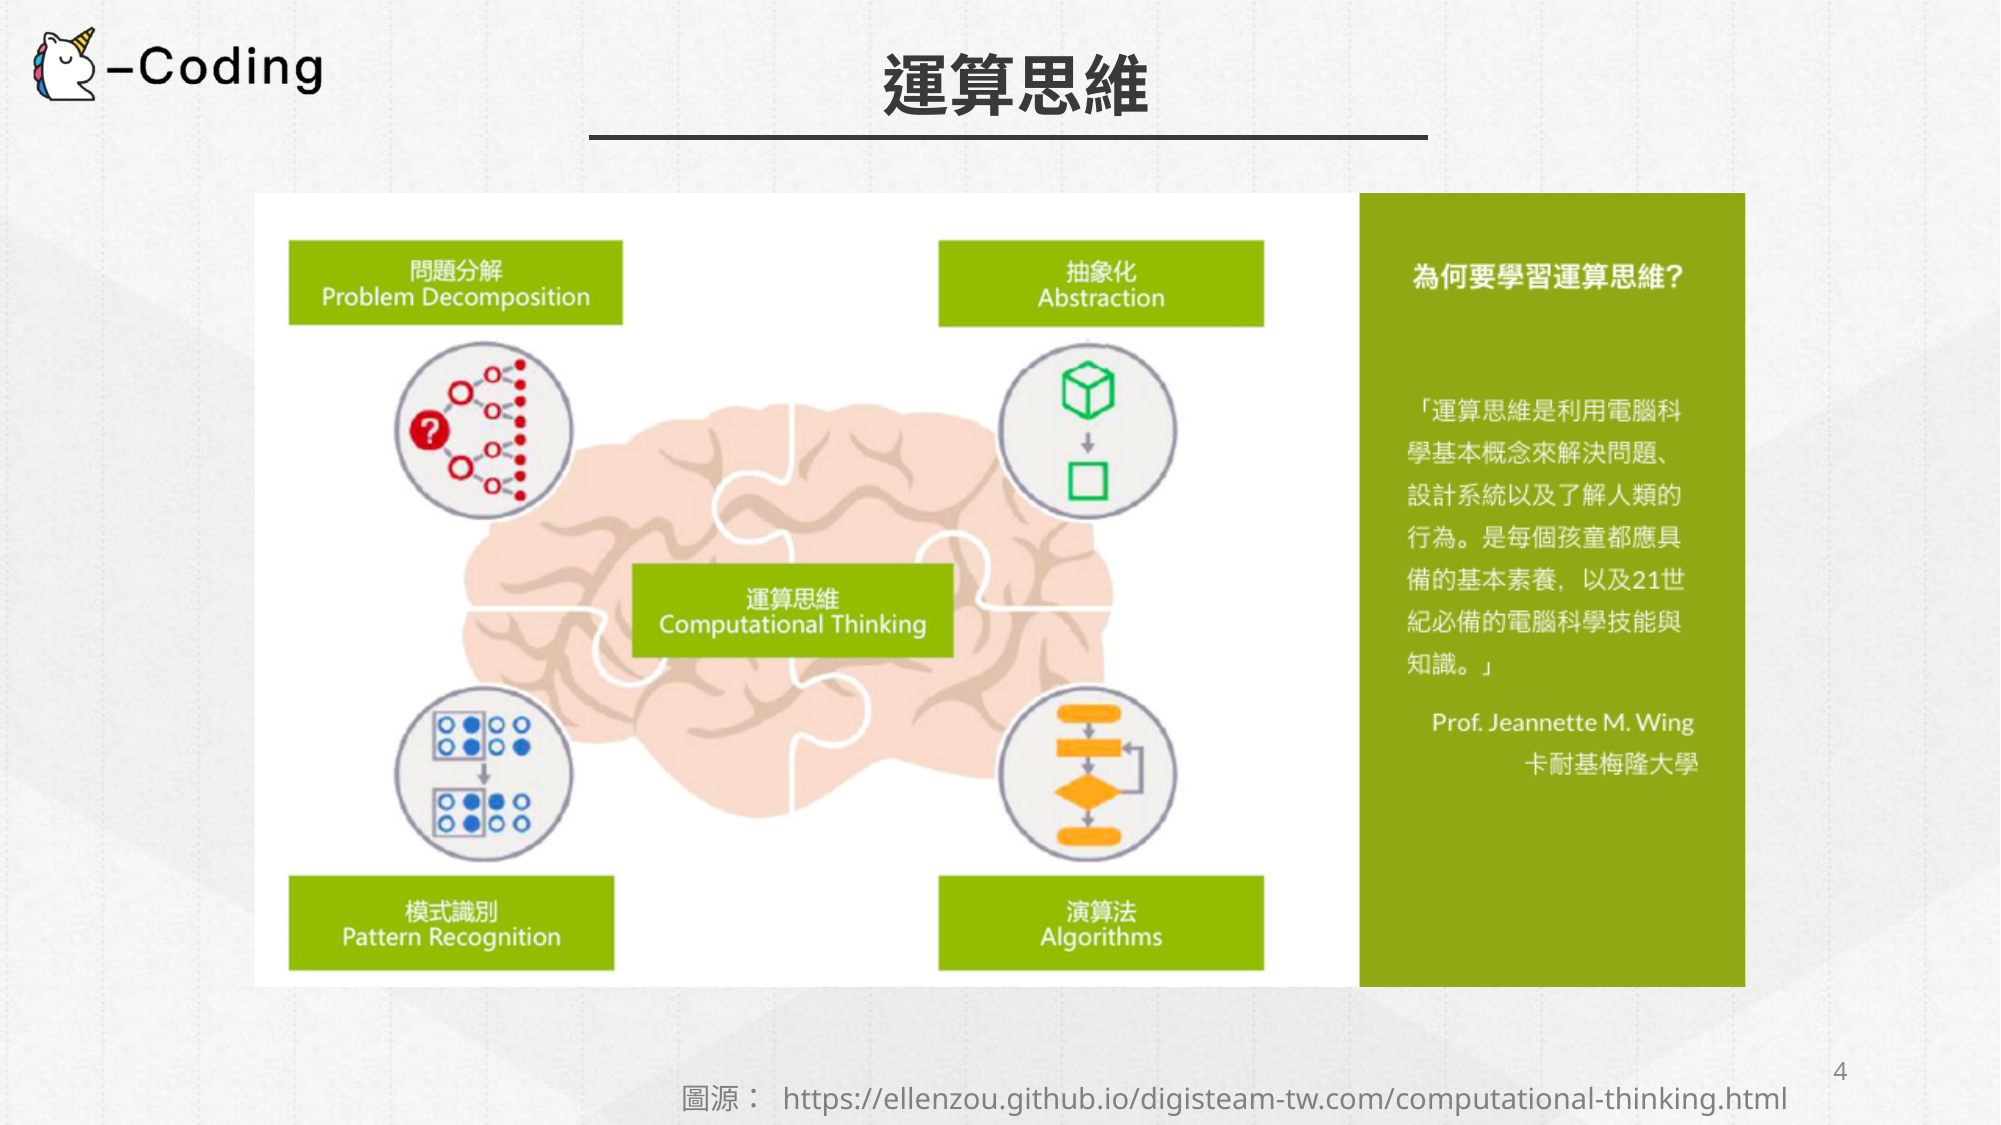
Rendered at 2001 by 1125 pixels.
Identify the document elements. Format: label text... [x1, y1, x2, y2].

picture [0, 0, 2000, 1125]
slide_number 4 [1412, 1042, 1863, 1103]
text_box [561, 36, 1472, 138]
text_box 圖源： https://ellenzou.github.io/digisteam-tw.com/computational-thinking.html [666, 1072, 1863, 1123]
